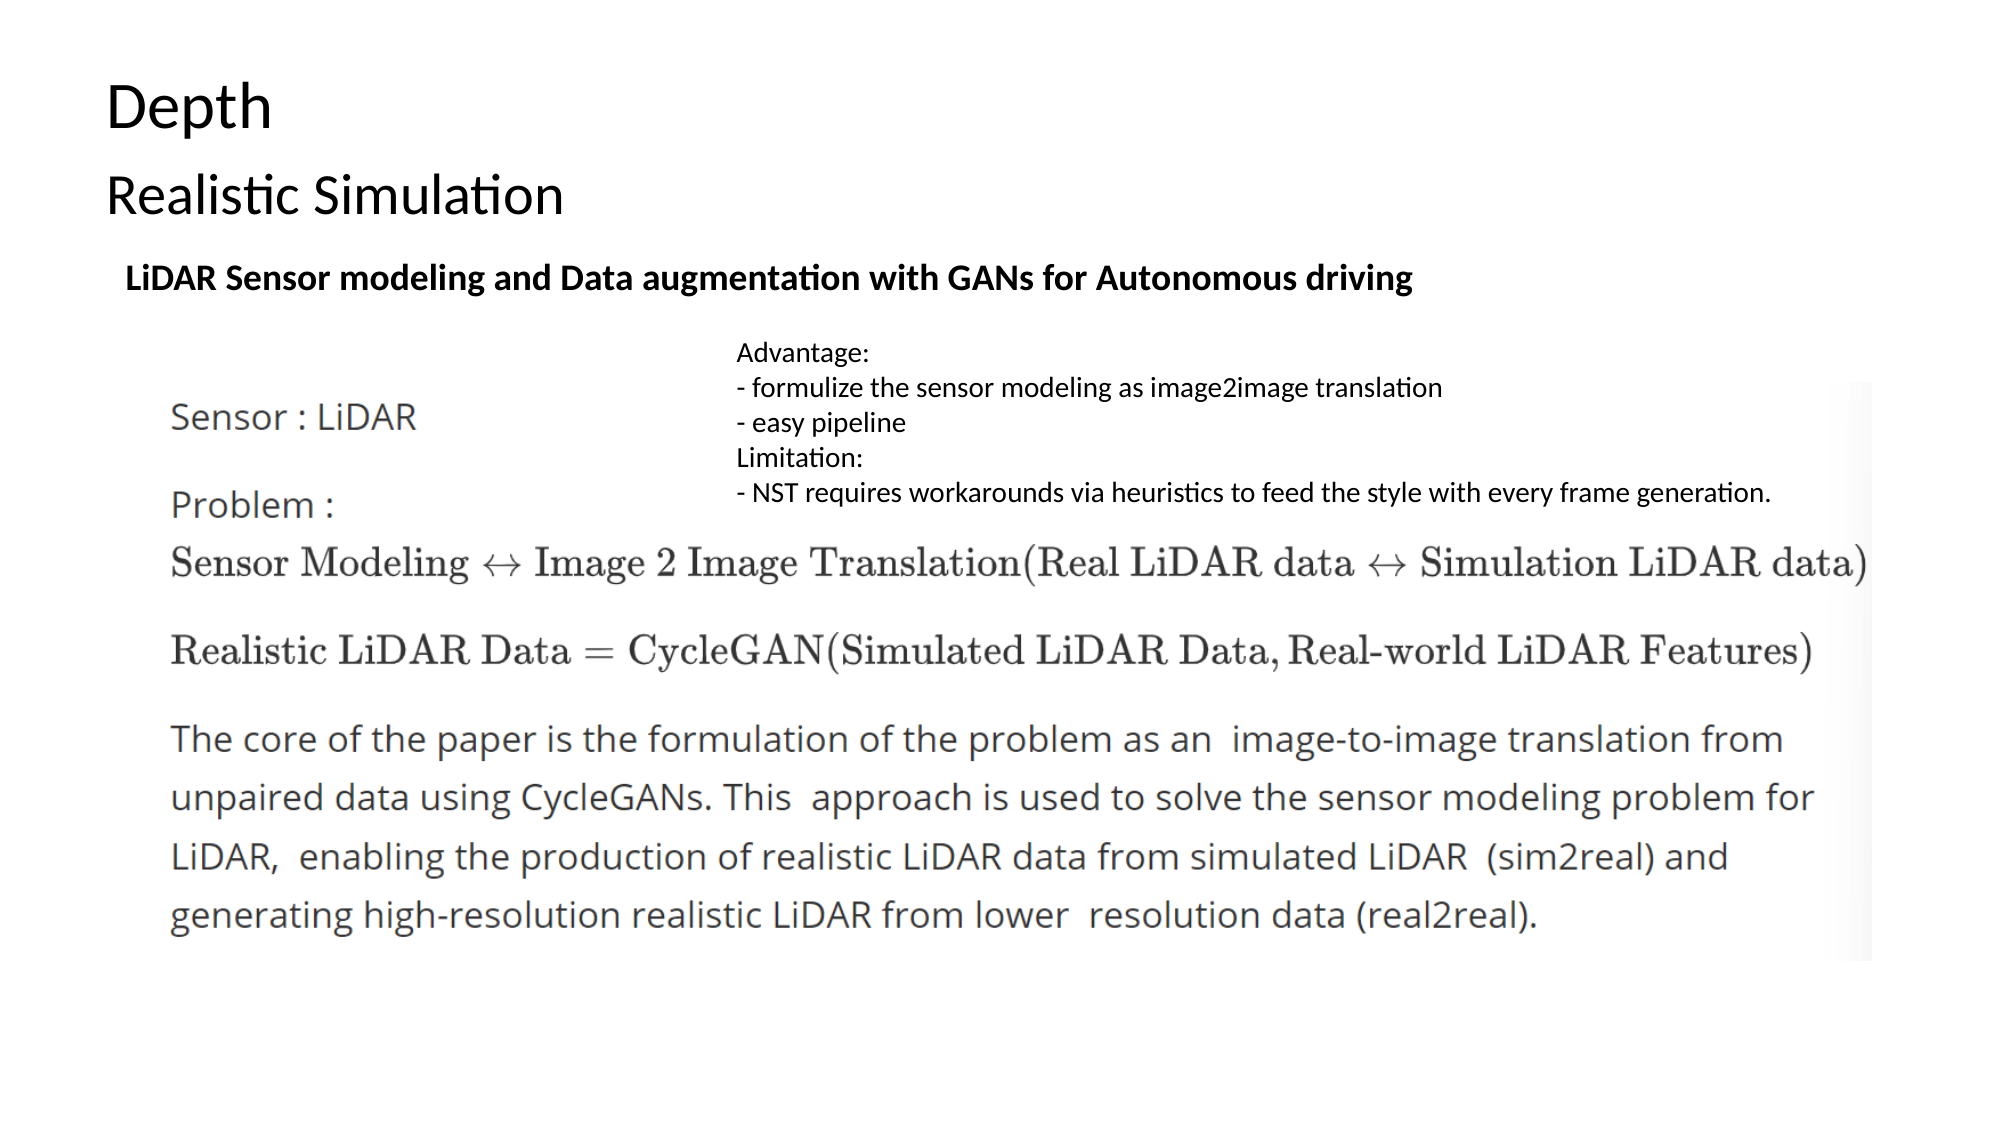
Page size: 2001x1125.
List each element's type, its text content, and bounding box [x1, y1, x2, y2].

text_box Realistic Simulation [92, 149, 875, 234]
text_box Depth [92, 54, 538, 149]
picture [160, 382, 1872, 961]
text_box Advantage: - formulize the sensor modeling as image2image translation - easy pipeline Limitation: - NST requires workarounds via heuristics to feed the style with every frame generation. [721, 326, 2000, 516]
text_box LiDAR Sensor modeling and Data augmentation with GANs for Autonomous driving [110, 245, 1658, 306]
